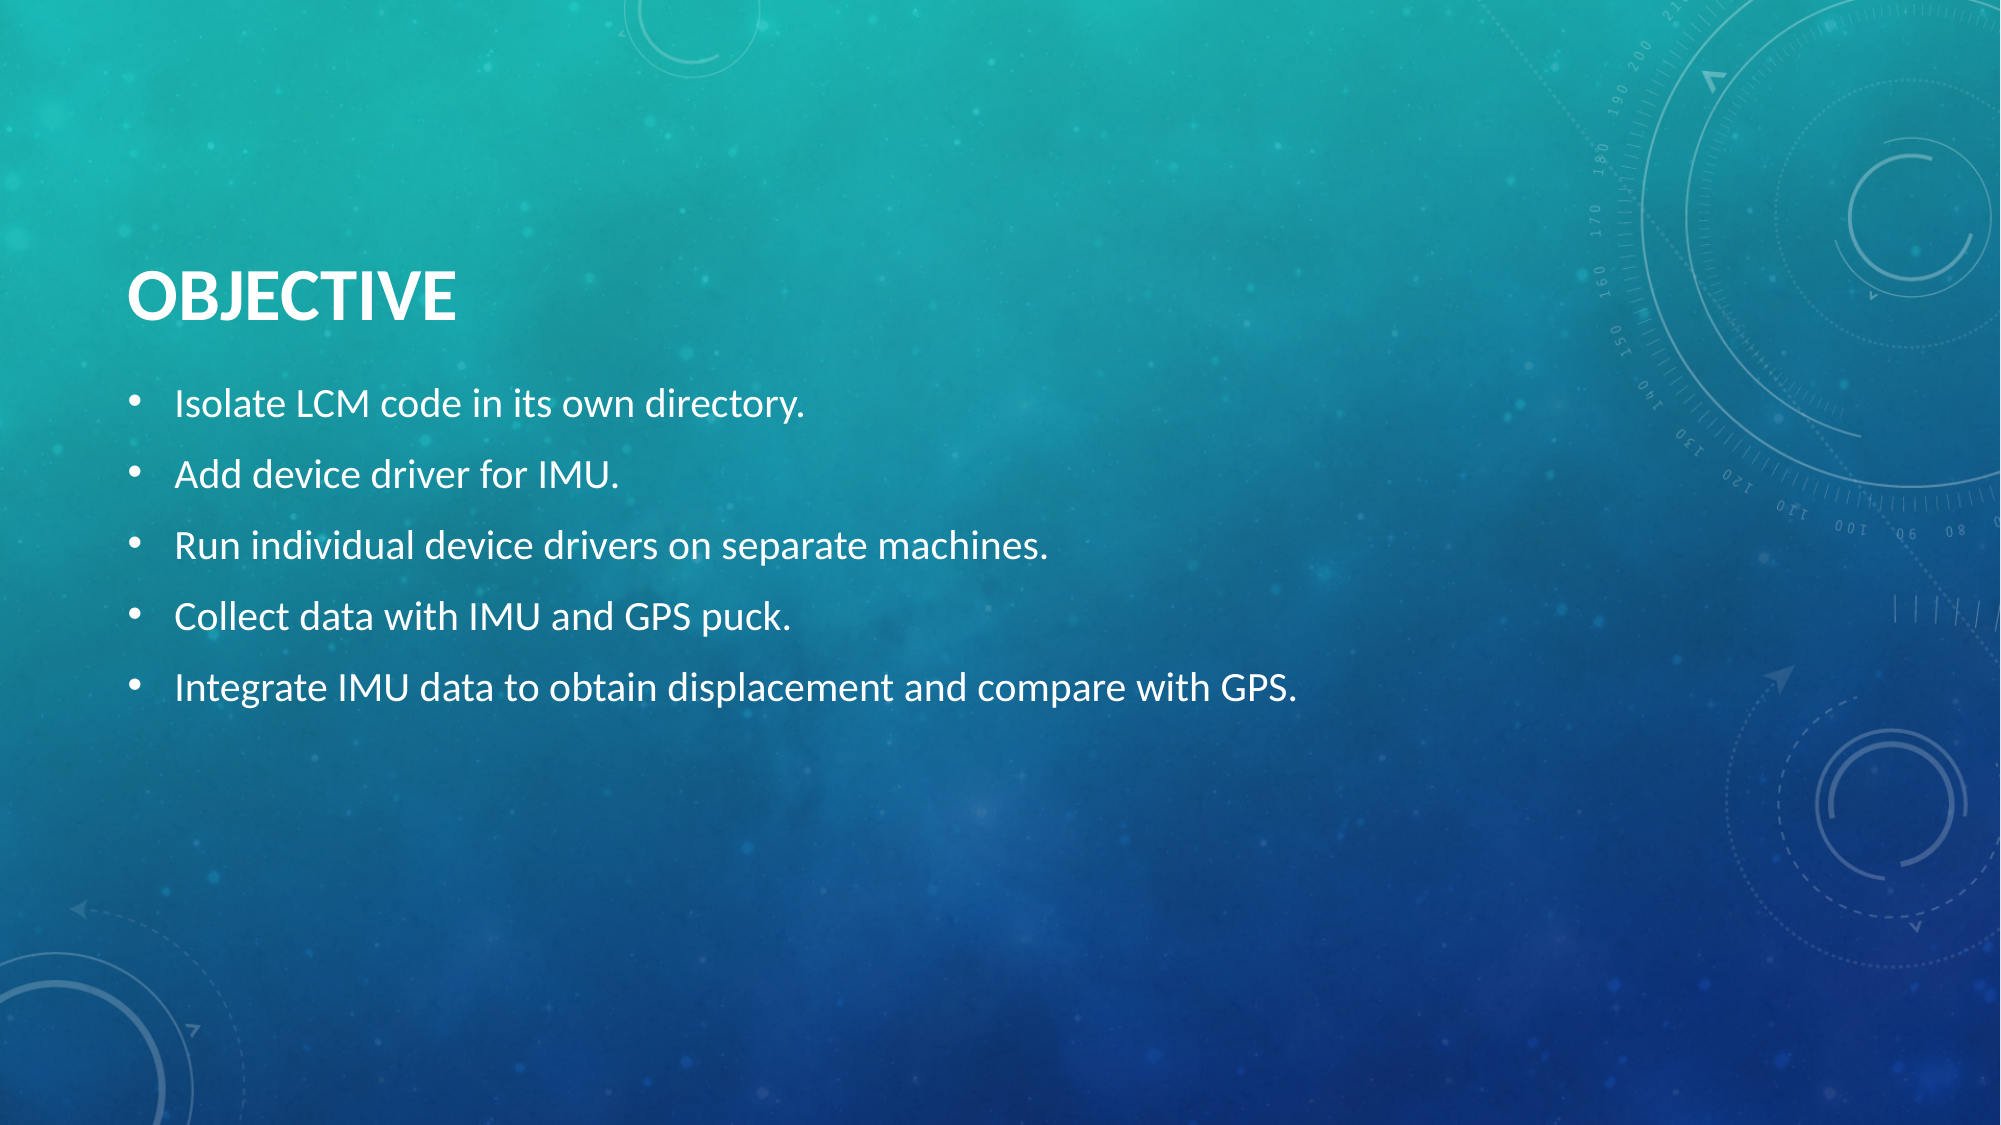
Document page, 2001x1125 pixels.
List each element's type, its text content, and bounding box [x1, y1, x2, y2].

picture [0, 0, 2001, 1125]
list Isolate LCM code in its own directory. Add device driver for IMU. Run individual device drivers on separate machines. Collect data with IMU and GPS puck. Integrate IMU data to obtain displacement and compare with GPS. [112, 171, 1463, 914]
title Objective [1463, 171, 1775, 411]
